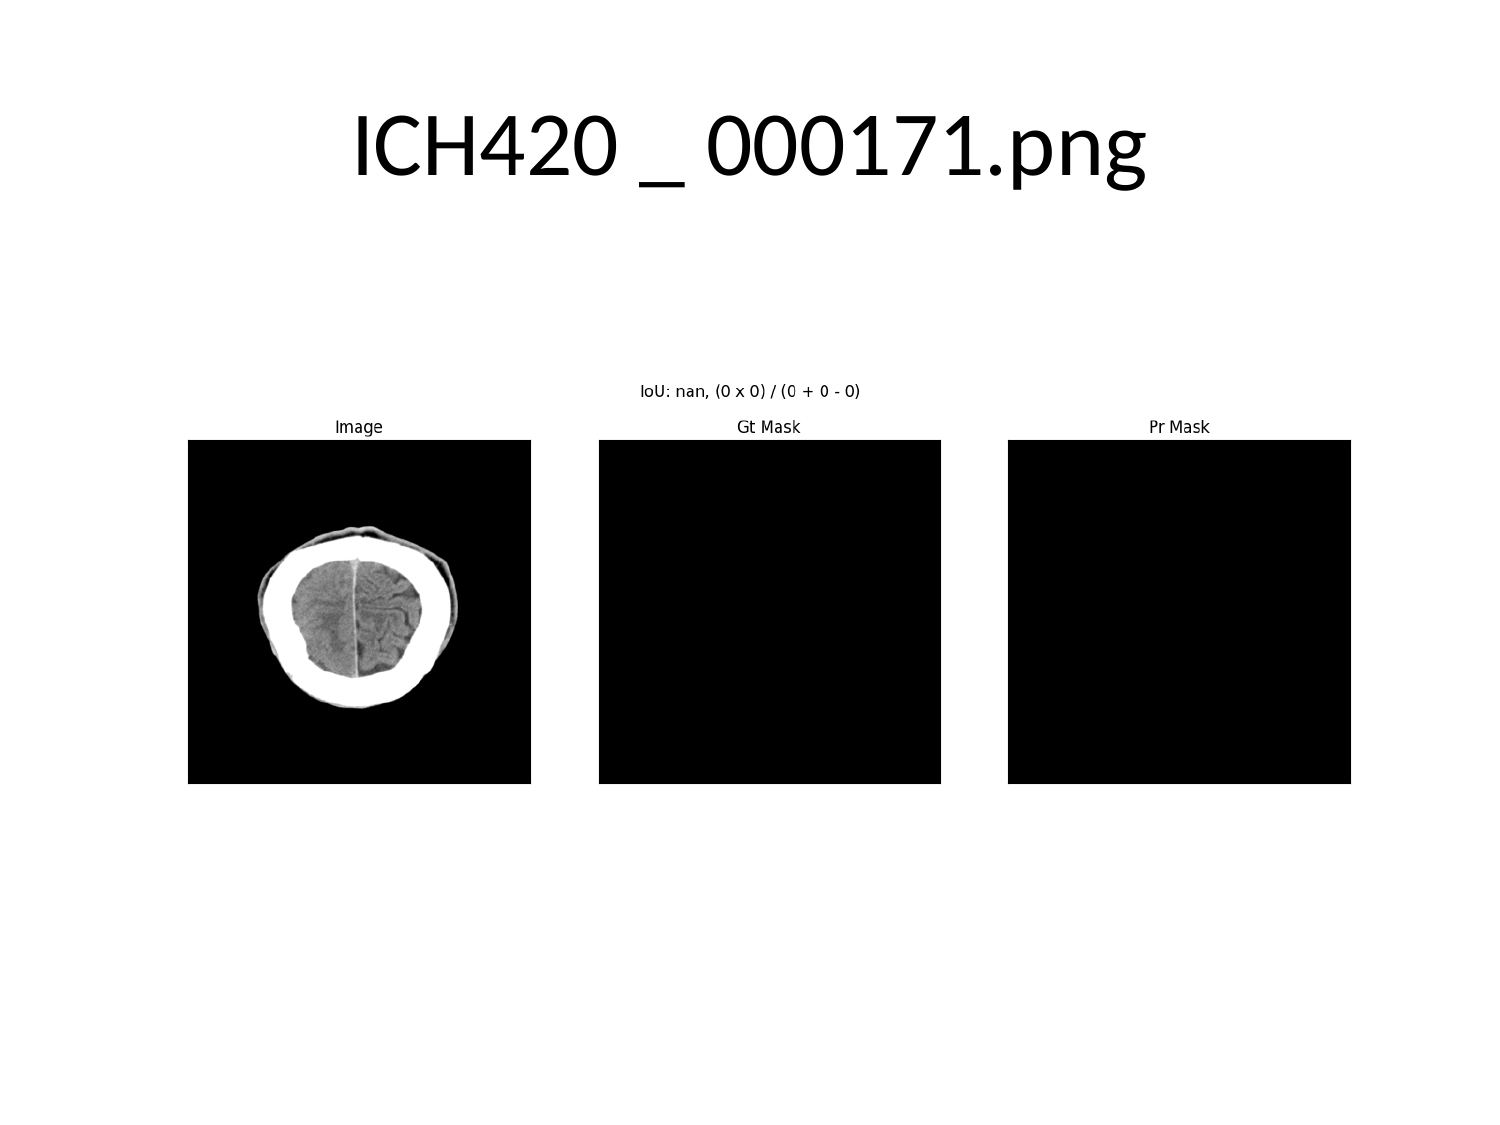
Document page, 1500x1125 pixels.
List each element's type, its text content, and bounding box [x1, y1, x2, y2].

title ICH420 _ 000171.png [75, 45, 1425, 233]
picture [0, 374, 1500, 844]
